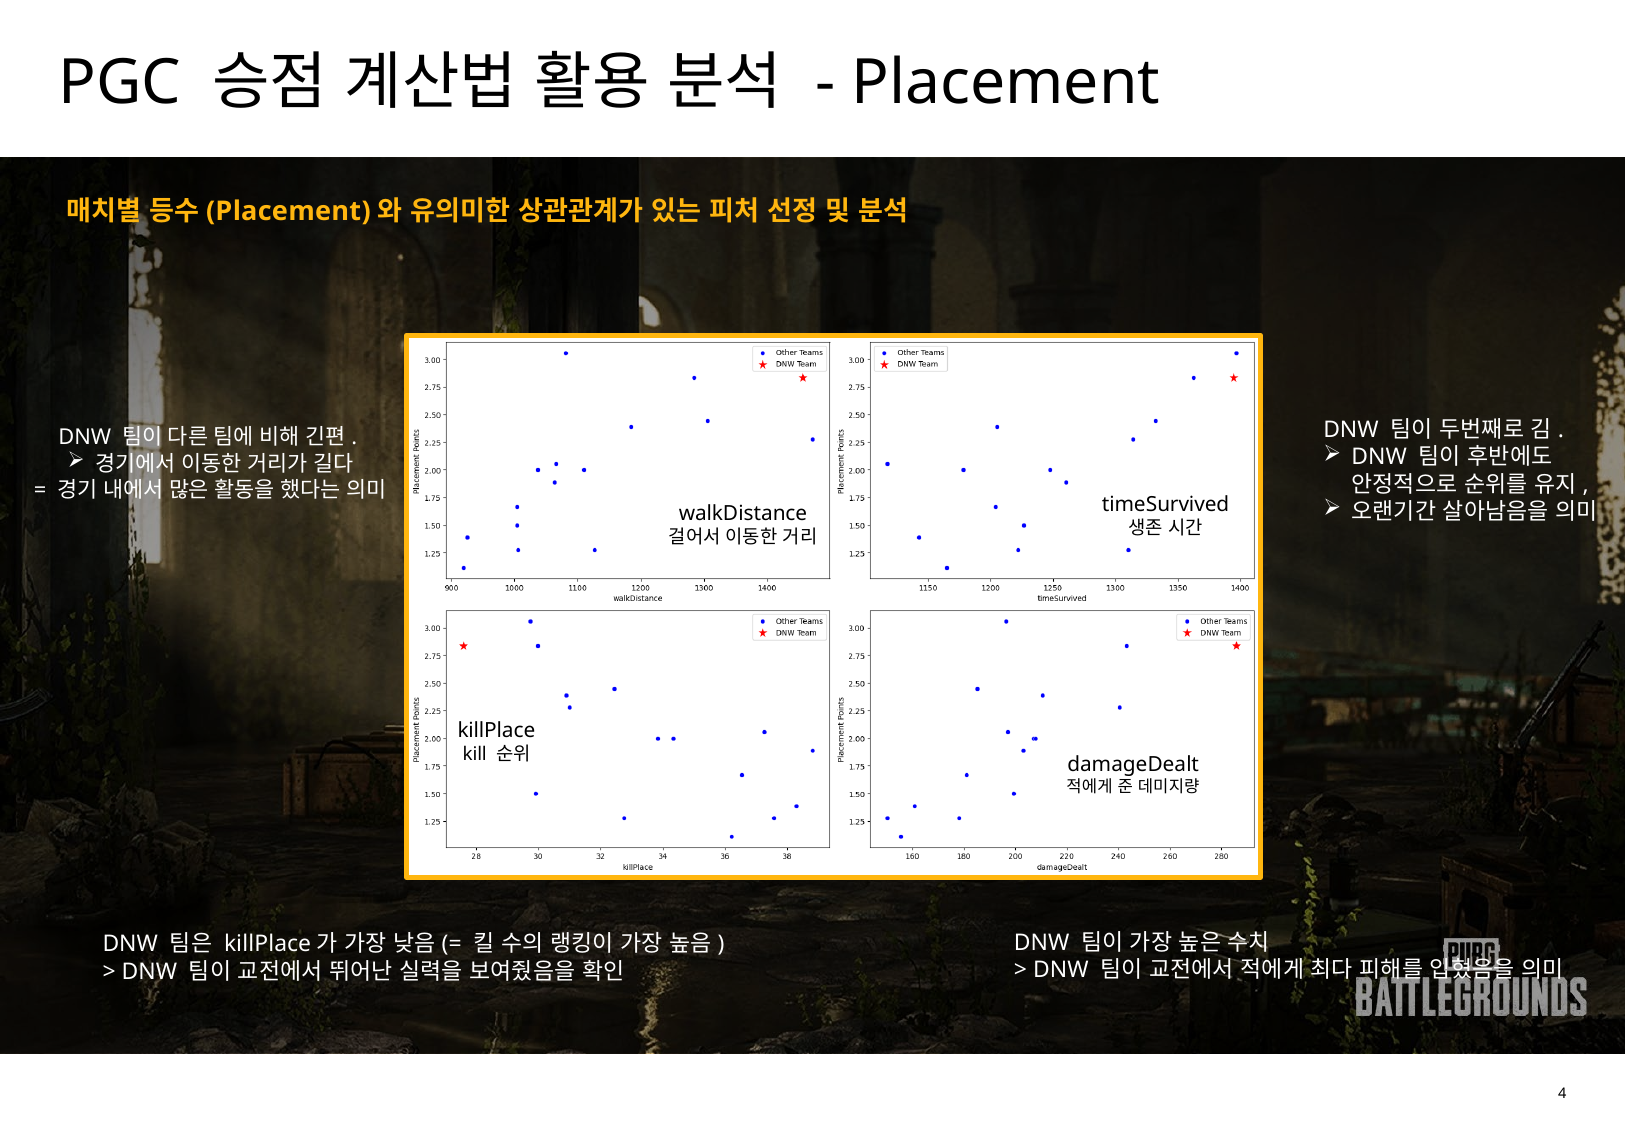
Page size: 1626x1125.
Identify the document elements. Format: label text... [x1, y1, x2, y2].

text_box 4 [1555, 1080, 1569, 1102]
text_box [0, 157, 1625, 1054]
title PGC 승점 계산법 활용 분석 - Placement [56, 38, 1388, 156]
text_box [349, 337, 1313, 876]
